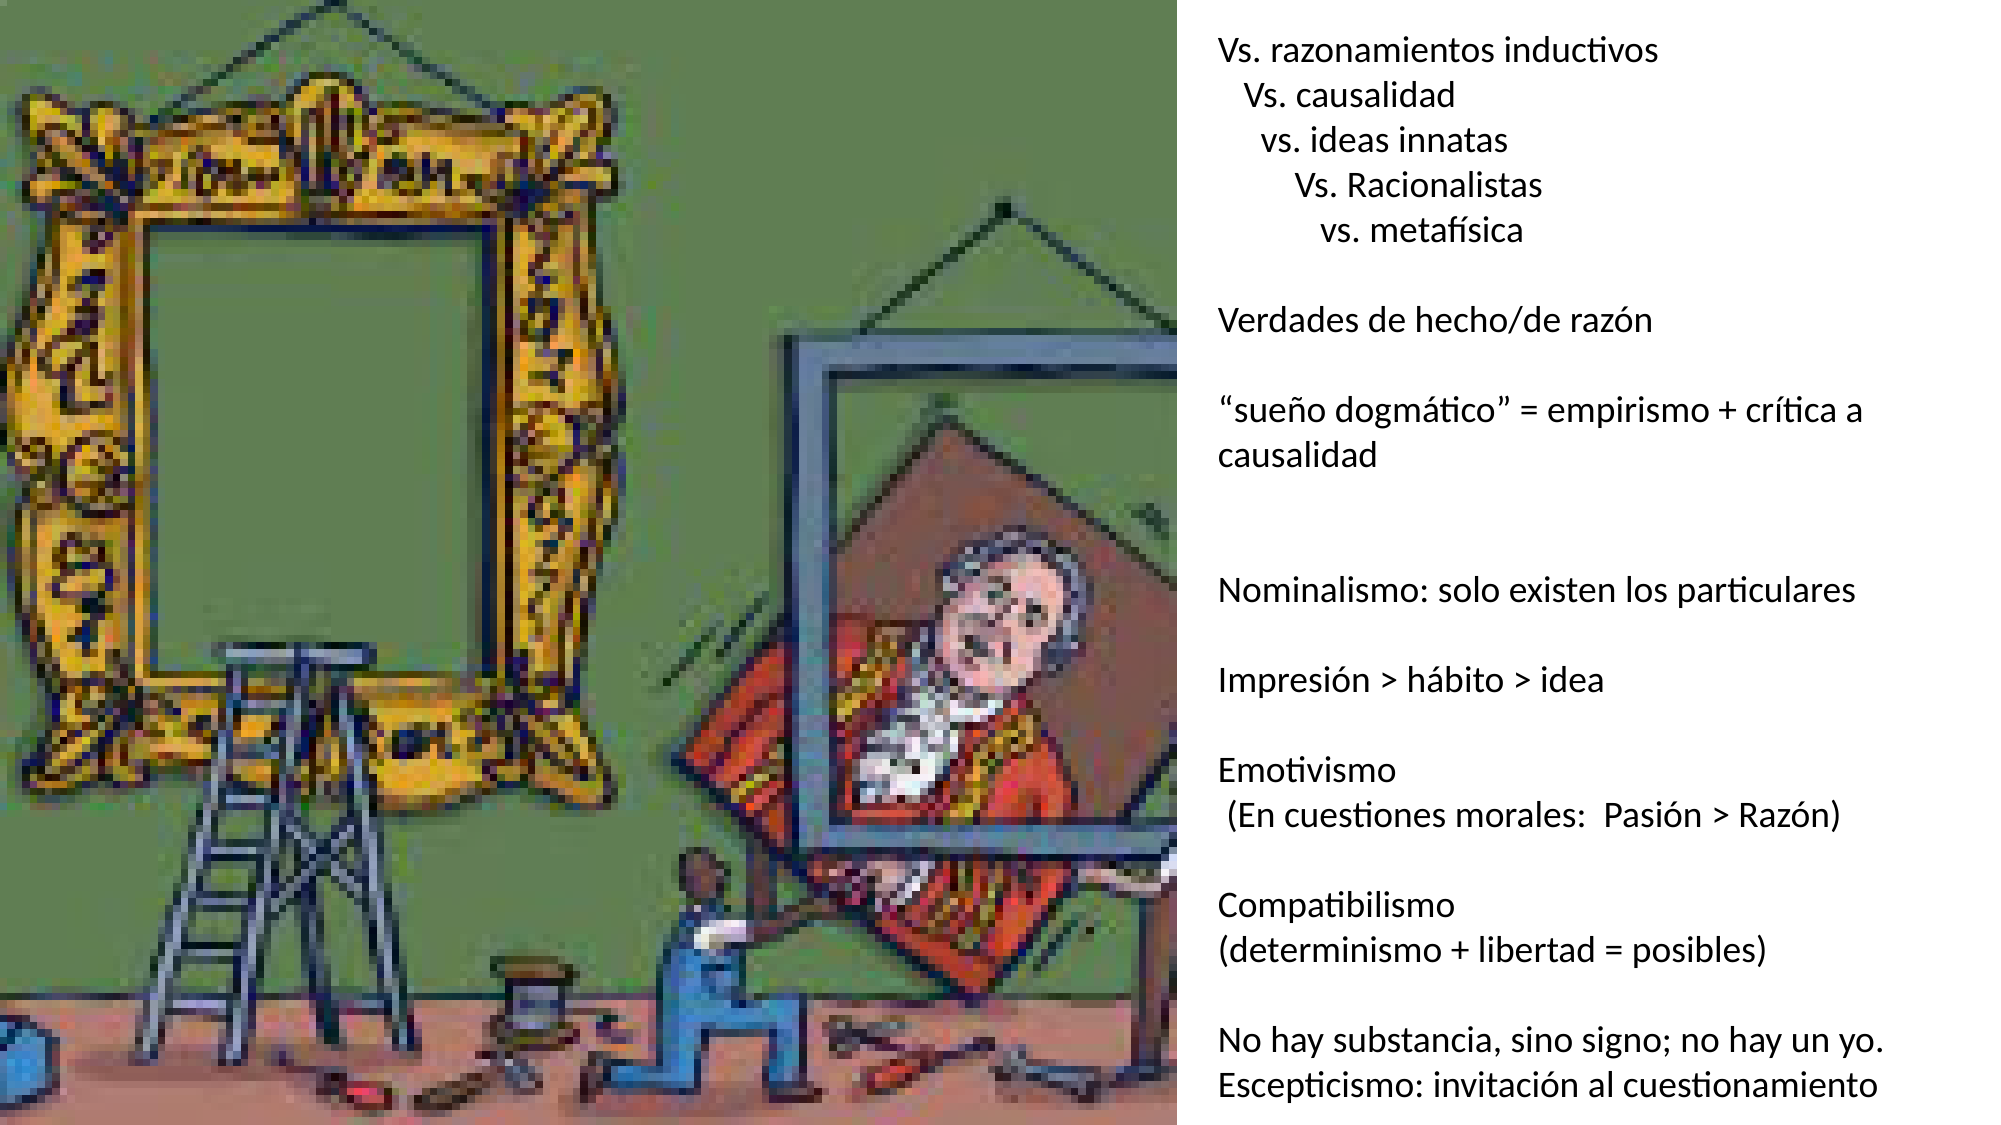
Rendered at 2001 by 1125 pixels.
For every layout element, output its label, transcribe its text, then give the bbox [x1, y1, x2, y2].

text_box Vs. razonamientos inductivos Vs. causalidad vs. ideas innatas Vs. Racionalistas vs. metafísica Verdades de hecho/de razón “sueño dogmático” = empirismo + crítica a causalidad Nominalismo: solo existen los particulares Impresión > hábito > idea Emotivismo (En cuestiones morales: Pasión > Razón) Compatibilismo (determinismo + libertad = posibles) No hay substancia, sino signo; no hay un yo. Escepticismo: invitación al cuestionamiento [1203, 17, 2000, 1112]
picture [0, 0, 1177, 1125]
